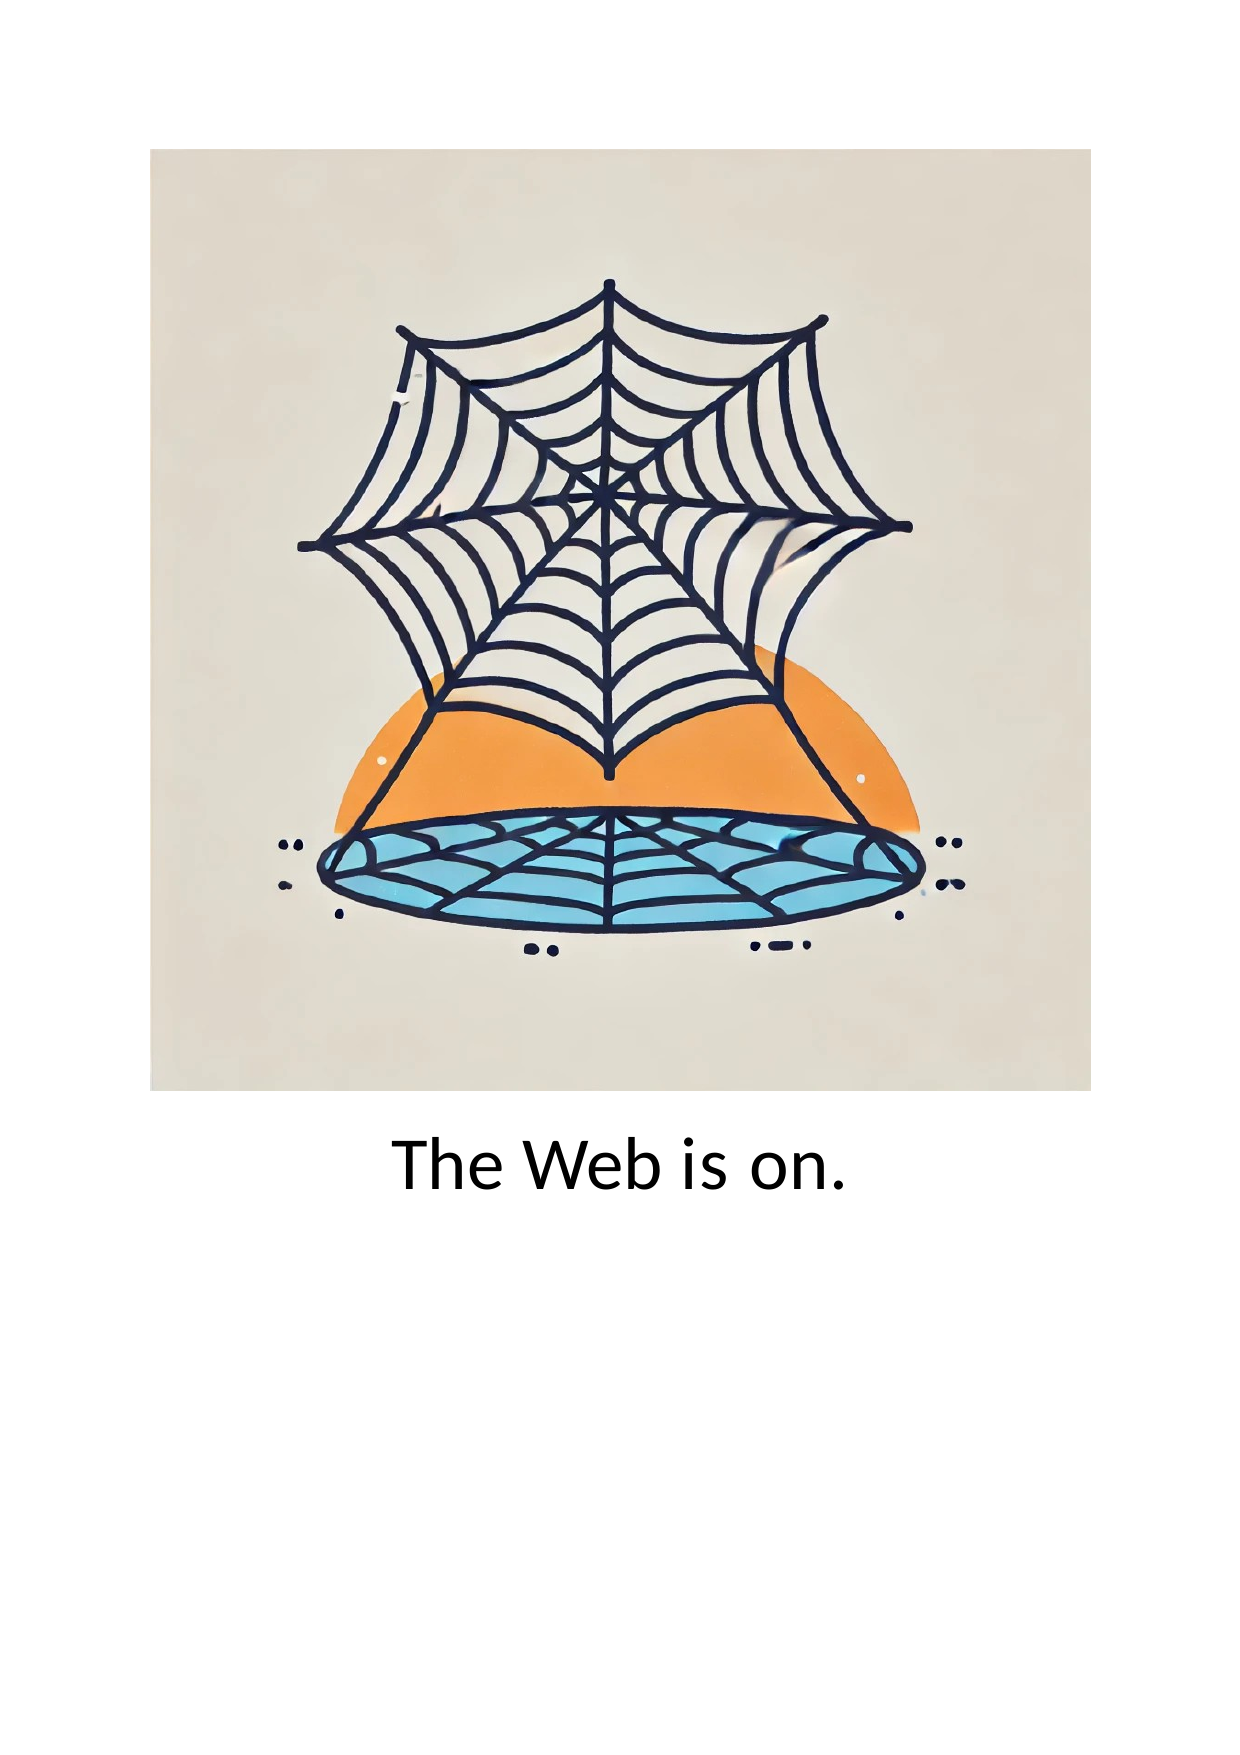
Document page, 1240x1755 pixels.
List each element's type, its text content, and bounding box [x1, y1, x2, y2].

text_box The Web is on. [147, 1112, 1091, 1205]
picture [149, 149, 1091, 1091]
